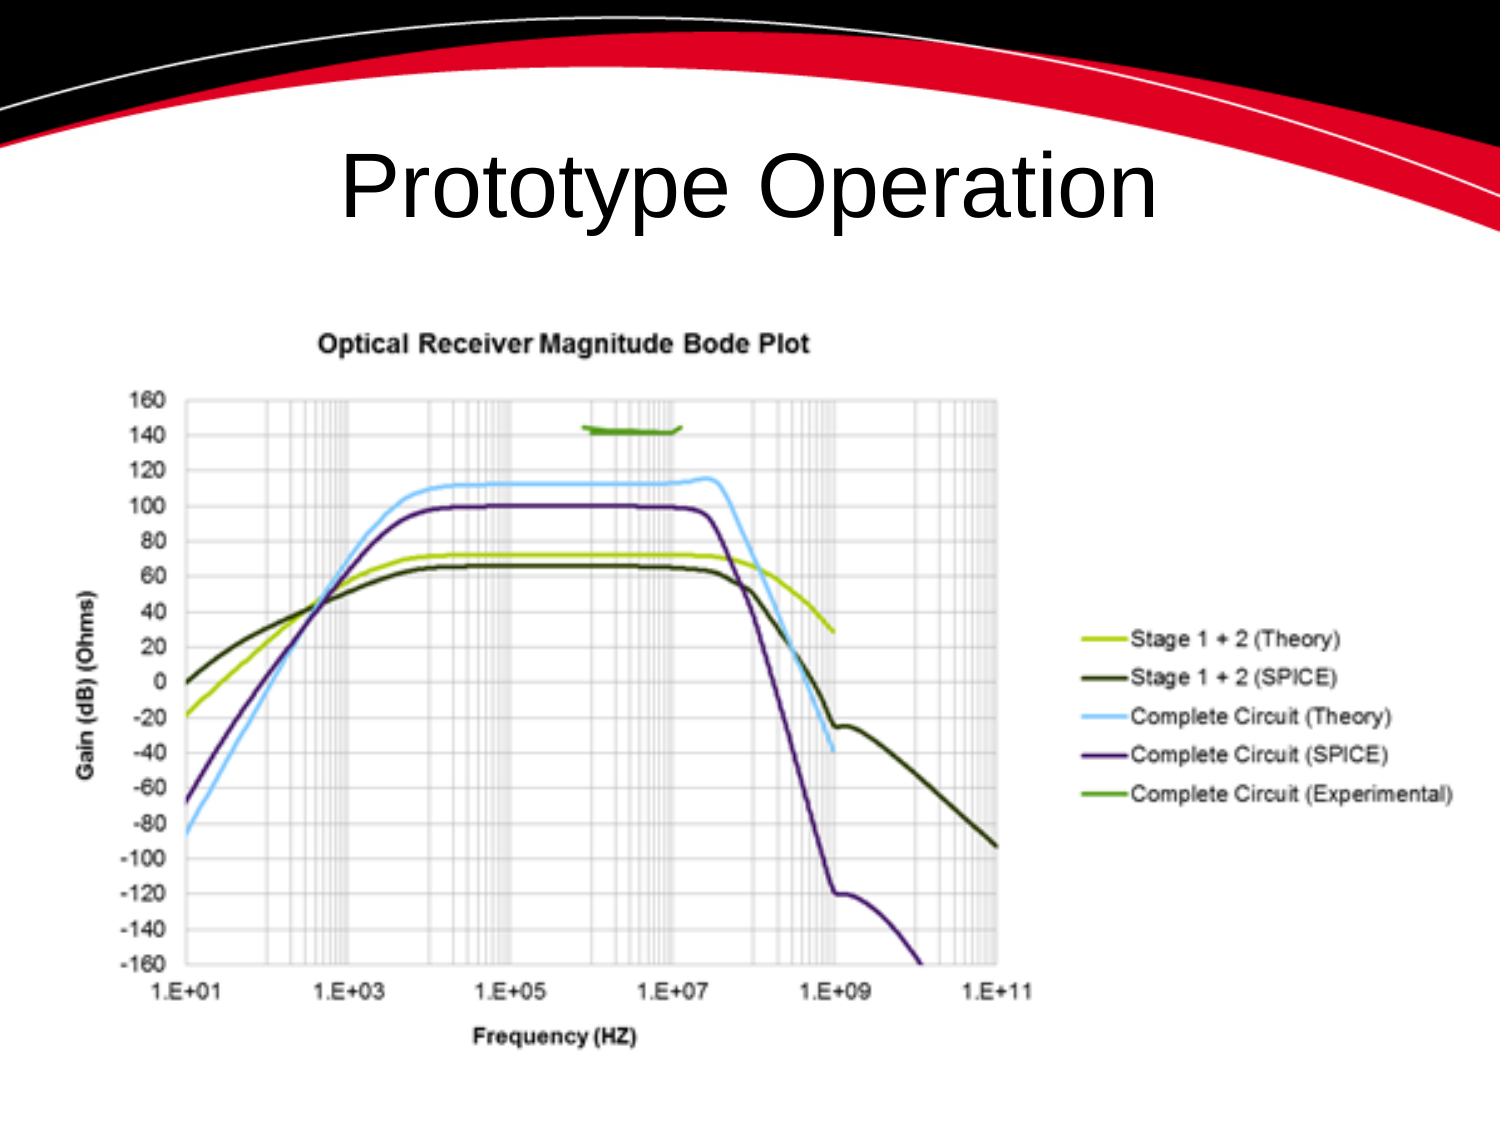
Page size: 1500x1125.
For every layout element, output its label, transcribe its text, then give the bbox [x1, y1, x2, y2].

title Prototype Operation [75, 87, 1425, 275]
picture [0, 0, 1500, 239]
picture [24, 296, 1476, 1100]
